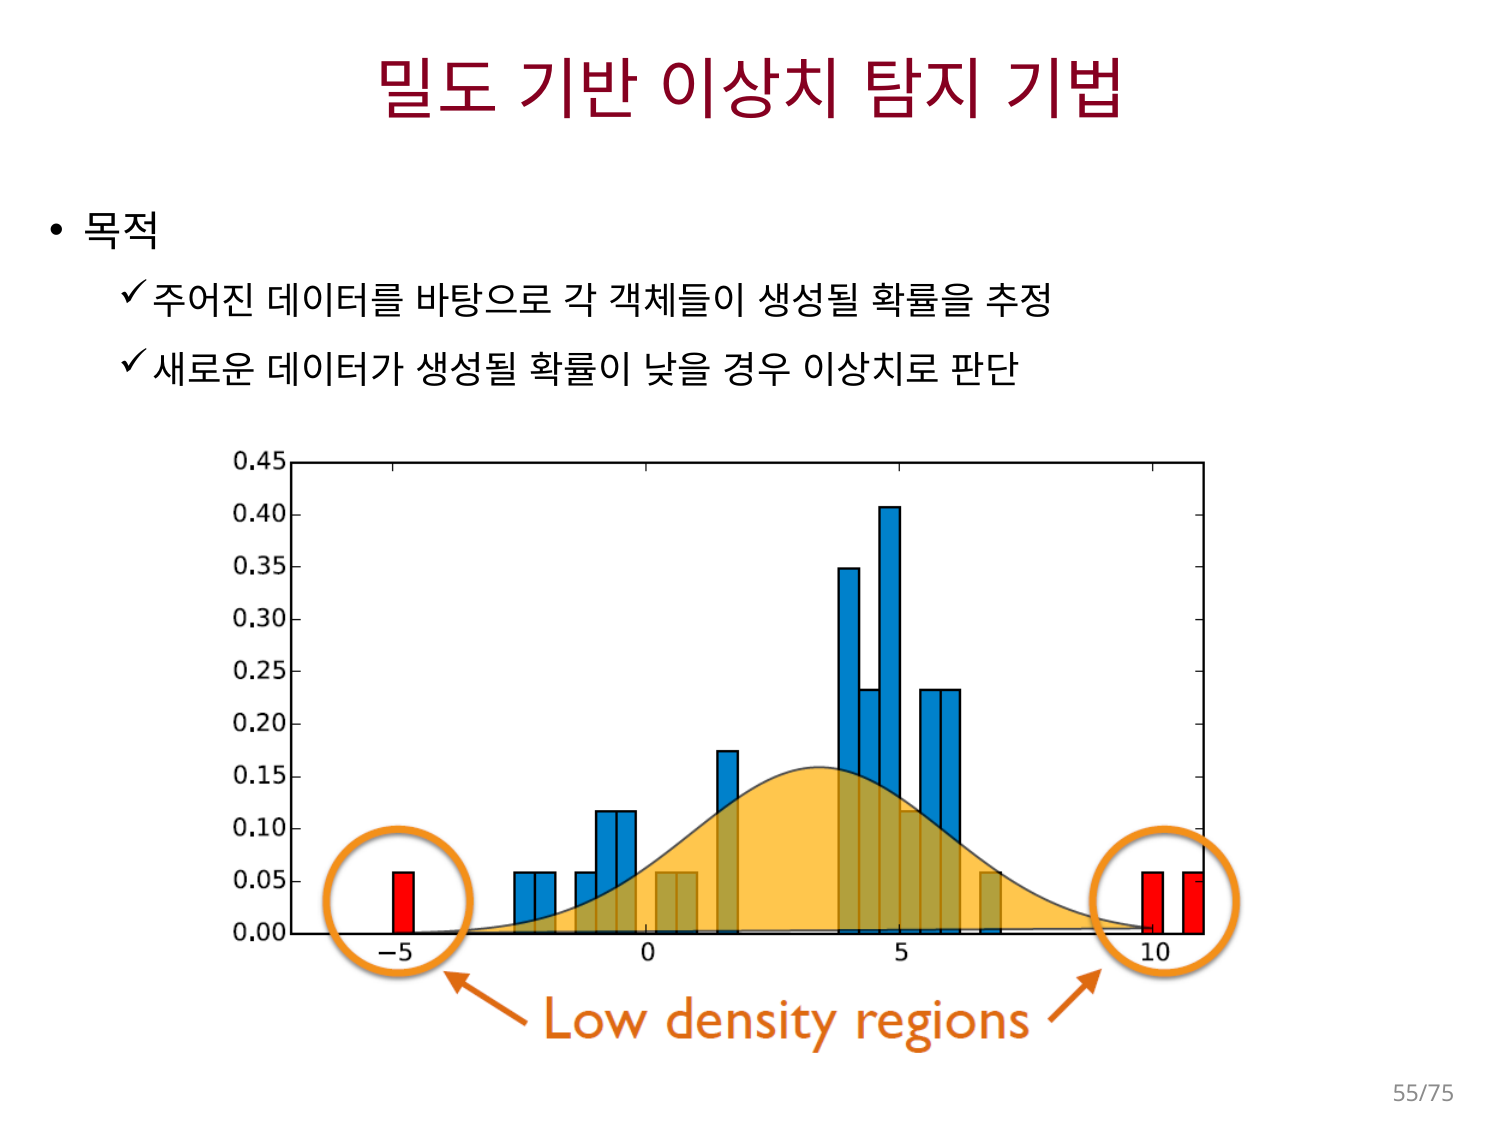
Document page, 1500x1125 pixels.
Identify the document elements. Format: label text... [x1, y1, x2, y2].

title 밀도 기반 이상치 탐지 기법 [34, 37, 1470, 147]
slide_number 55/75 [1131, 1071, 1470, 1116]
picture [194, 428, 1247, 1059]
list 목적 주어진 데이터를 바탕으로 각 객체들이 생성될 확률을 추정 새로운 데이터가 생성될 확률이 낮을 경우 이상치로 판단 [34, 181, 1470, 1059]
